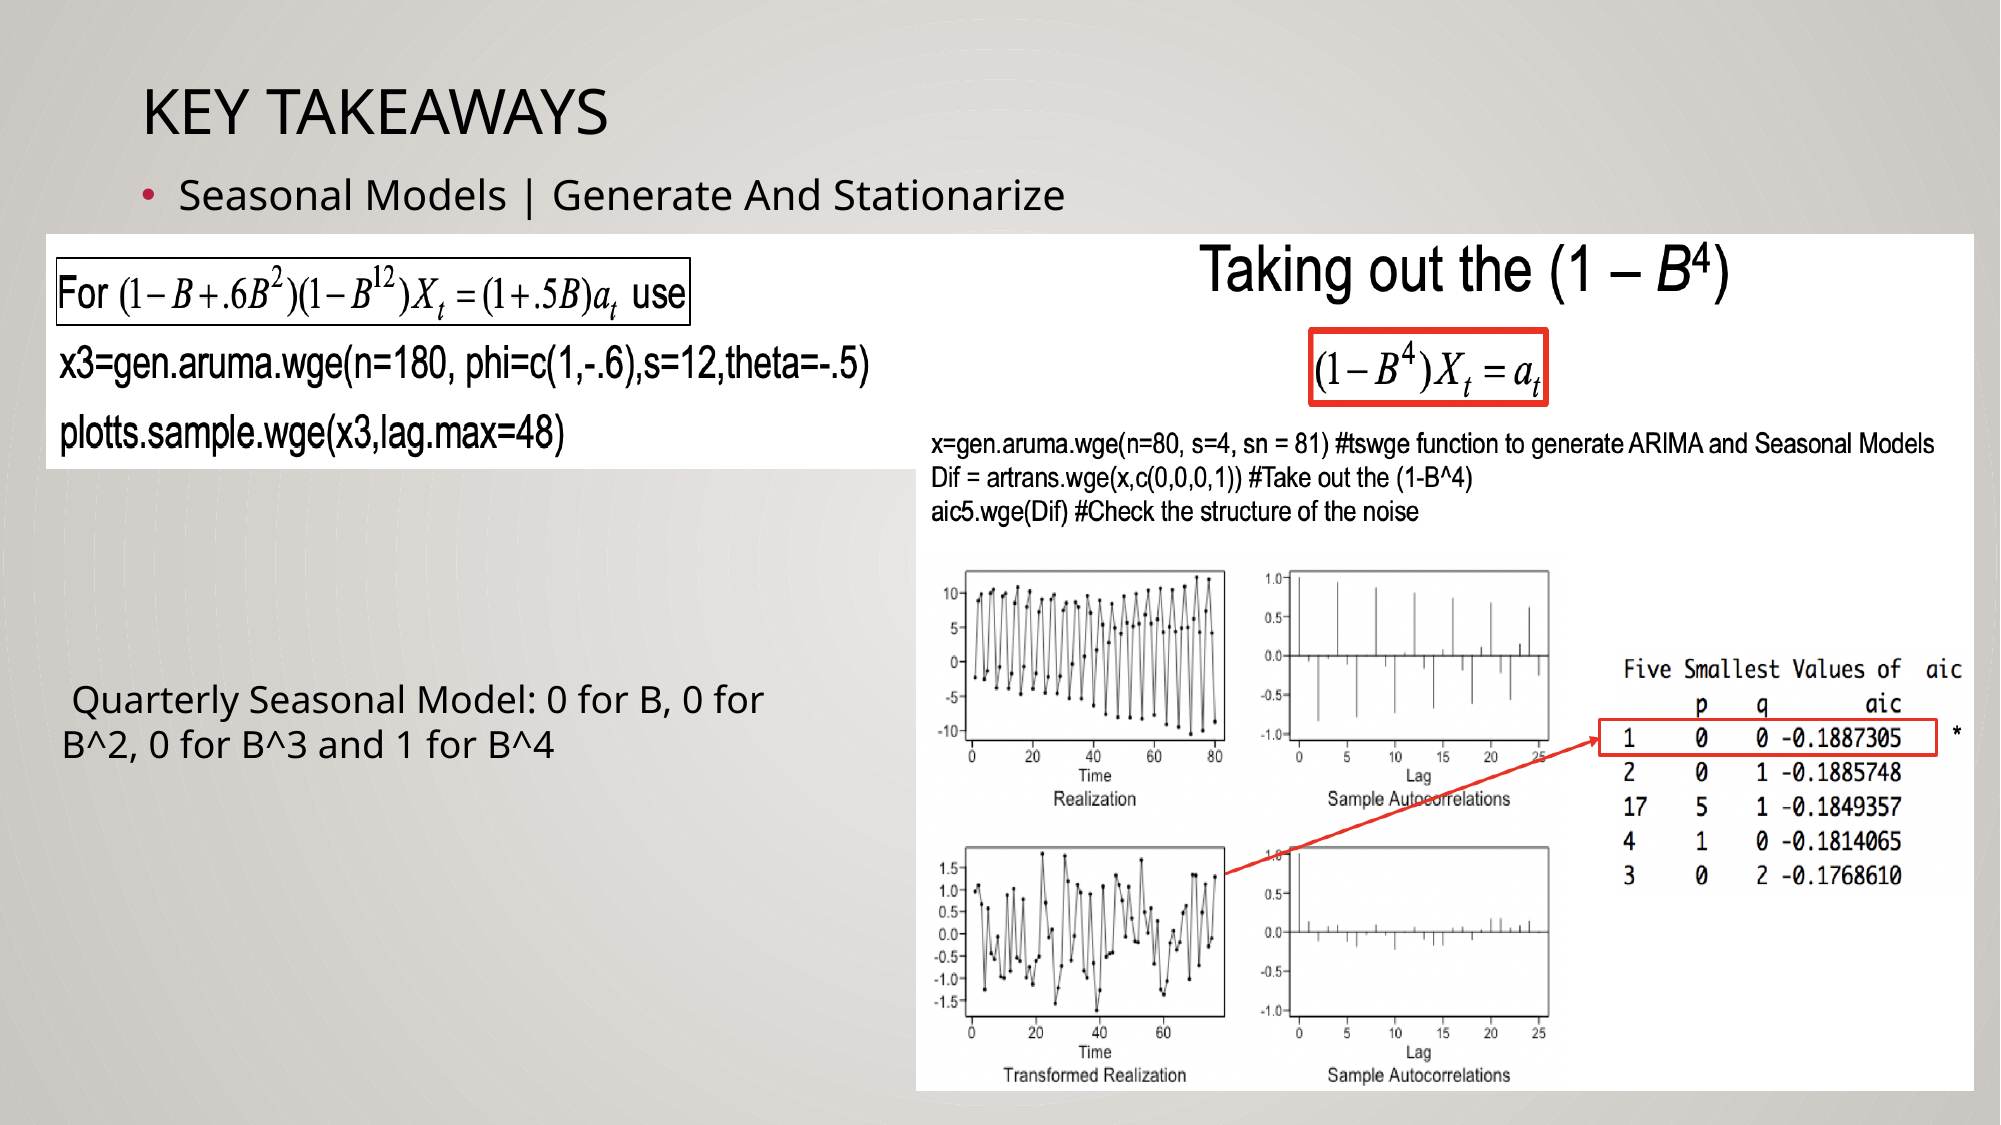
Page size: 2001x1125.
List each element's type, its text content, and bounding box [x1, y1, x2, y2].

list Seasonal Models | Generate And Stationarize [126, 151, 1954, 234]
title Key Takeaways [126, 73, 1702, 151]
text_box Quarterly Seasonal Model: 0 for B, 0 for B^2, 0 for B^3 and 1 for B^4 [46, 669, 865, 774]
picture [46, 234, 1974, 1091]
list Seasonal Models | Generate And Stationarize [126, 469, 916, 1057]
